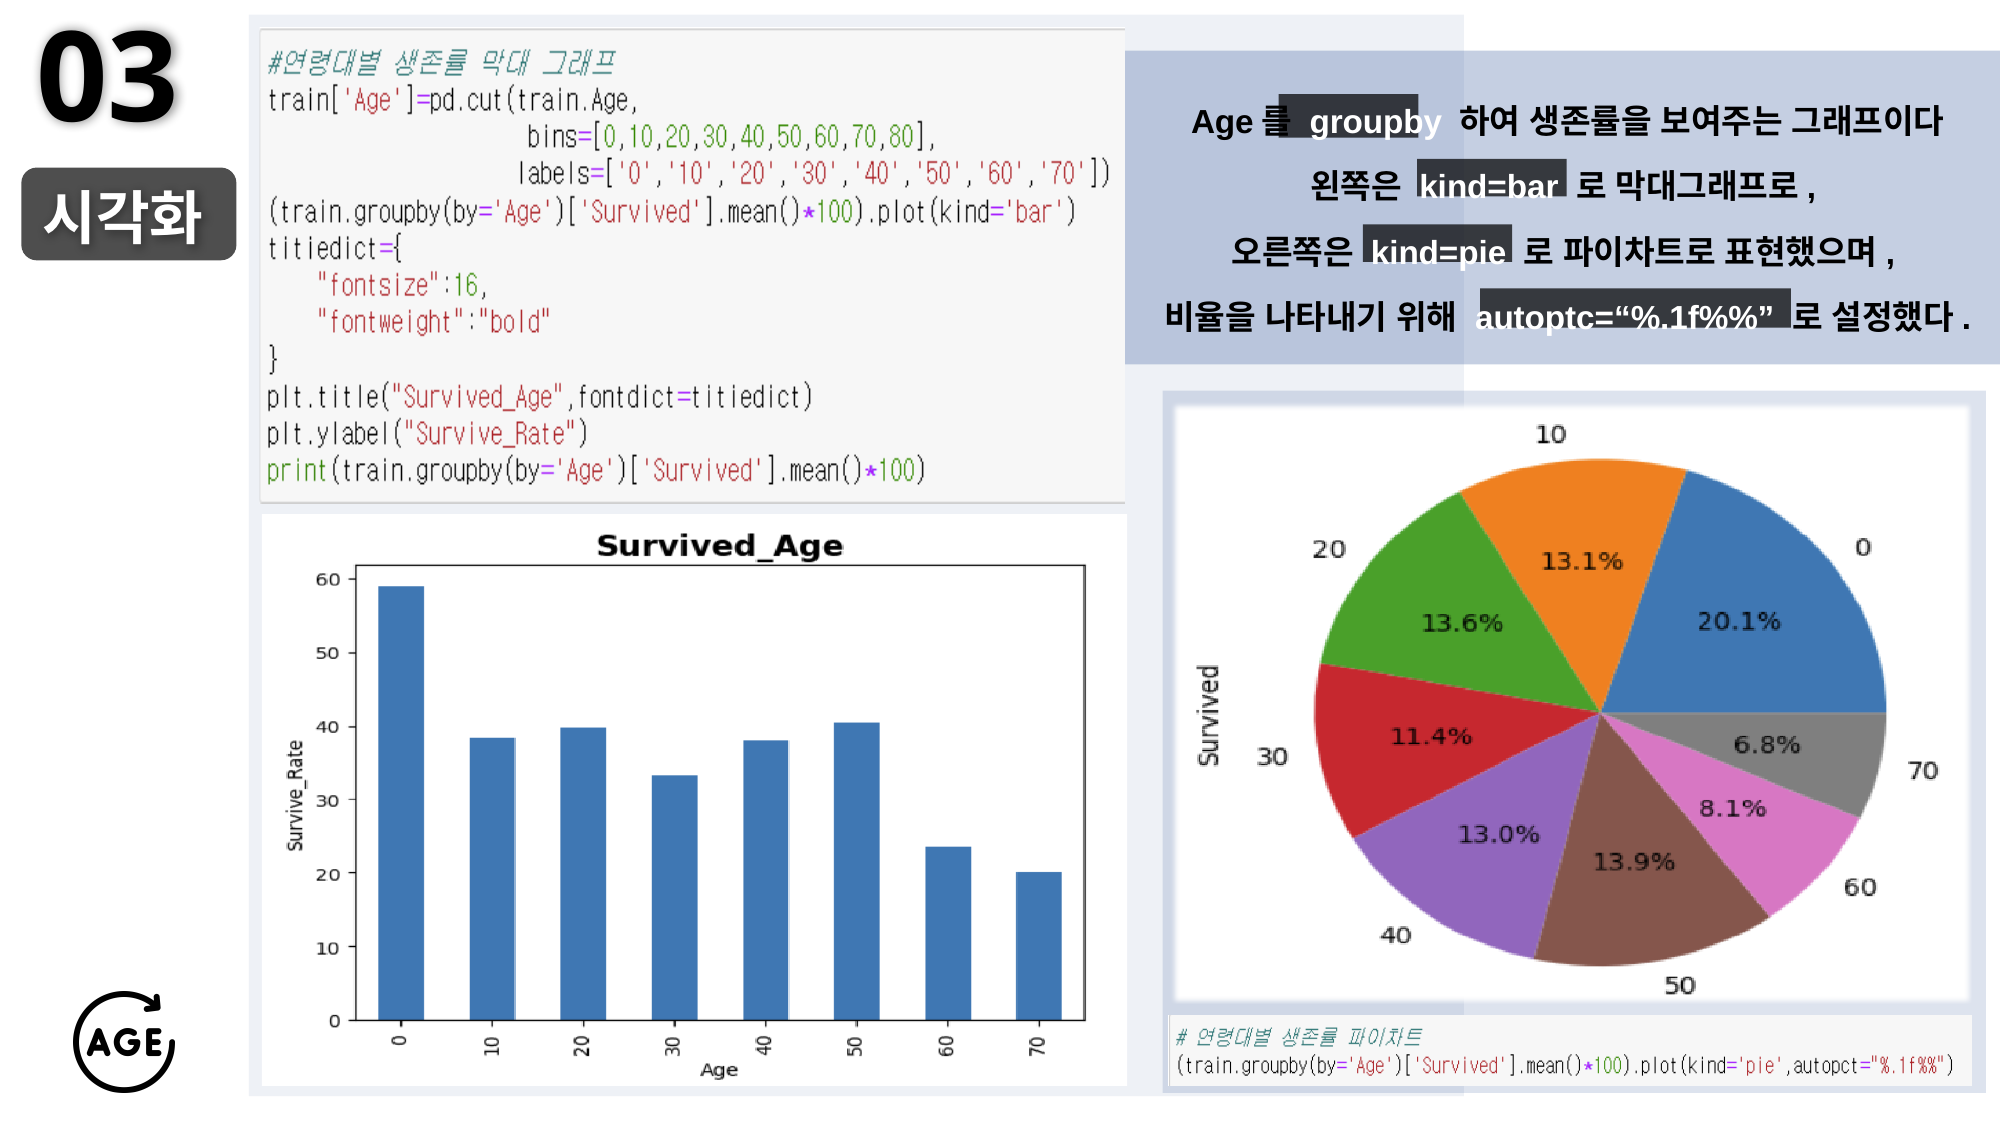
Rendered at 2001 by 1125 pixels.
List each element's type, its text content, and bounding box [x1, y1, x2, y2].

picture [259, 27, 1125, 504]
text_box 시각화 [27, 111, 254, 330]
text_box 03 [21, 0, 201, 112]
text_box [248, 339, 1465, 1097]
text_box [248, 14, 1465, 106]
text_box [1465, 50, 2000, 72]
text_box [1465, 344, 2000, 366]
text_box Age를 groupby 하여 생존률을 보여주는 그래프이다 왼쪽은 kind=bar 로 막대그래프로, 오른쪽은 kind=pie 로 파이차트로 표현했으며, 비율을 나타내기 위해 autoptc=“%.1f%%” 로 설정했다. [1125, 72, 2000, 344]
picture [73, 991, 175, 1094]
picture [261, 514, 1128, 1086]
picture [1168, 1015, 1972, 1086]
text_box [1161, 390, 1987, 1094]
picture [1168, 401, 1972, 1004]
